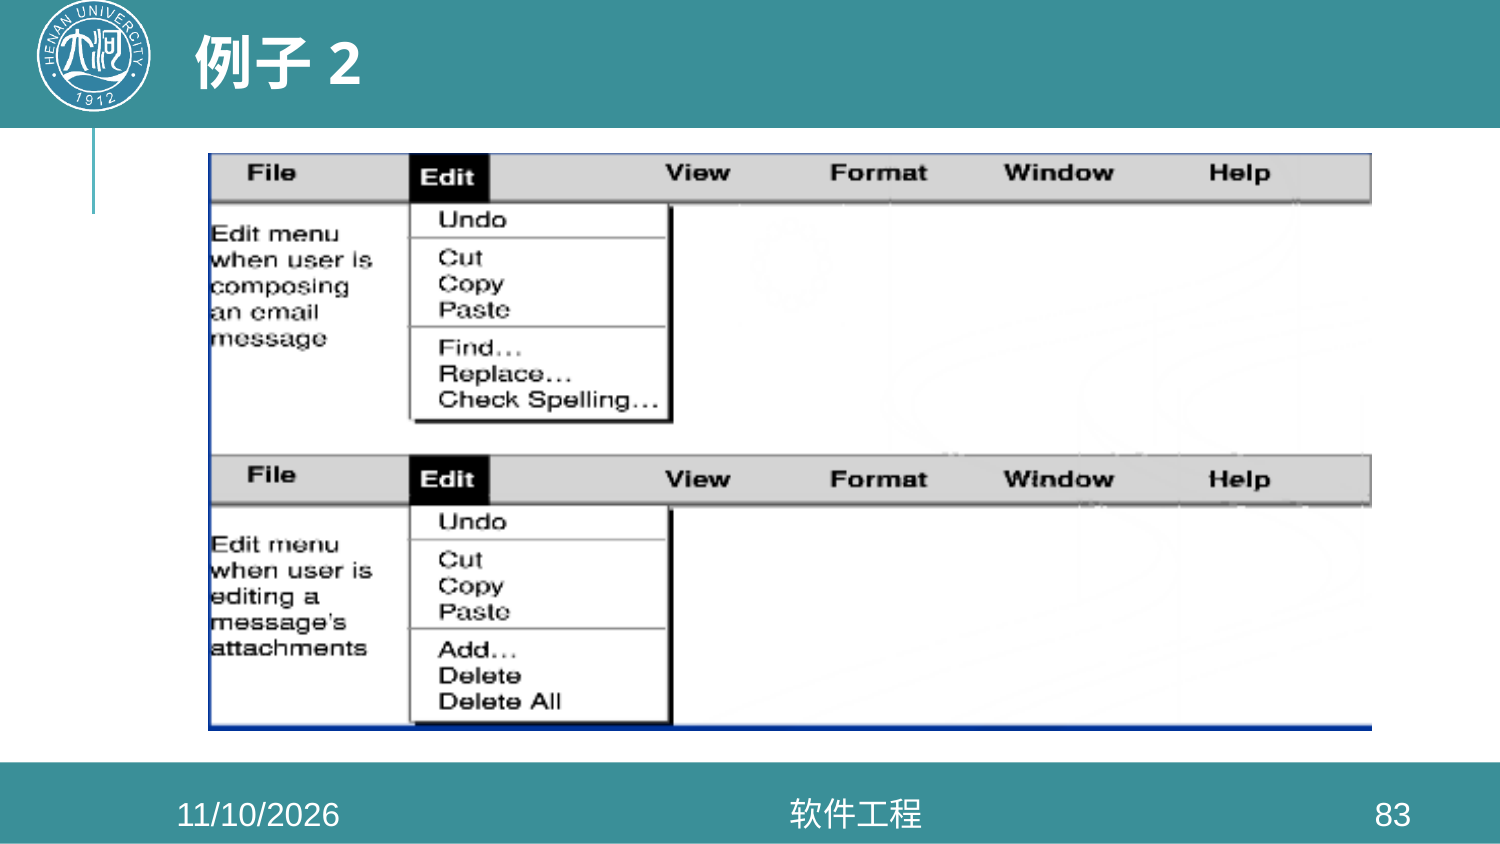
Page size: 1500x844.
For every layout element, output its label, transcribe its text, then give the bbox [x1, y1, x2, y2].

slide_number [126, 796, 391, 830]
title 例子2 [179, 0, 1454, 136]
picture [208, 153, 1372, 731]
slide_number 83 [1333, 796, 1454, 830]
footer 软件工程 [391, 796, 1322, 830]
